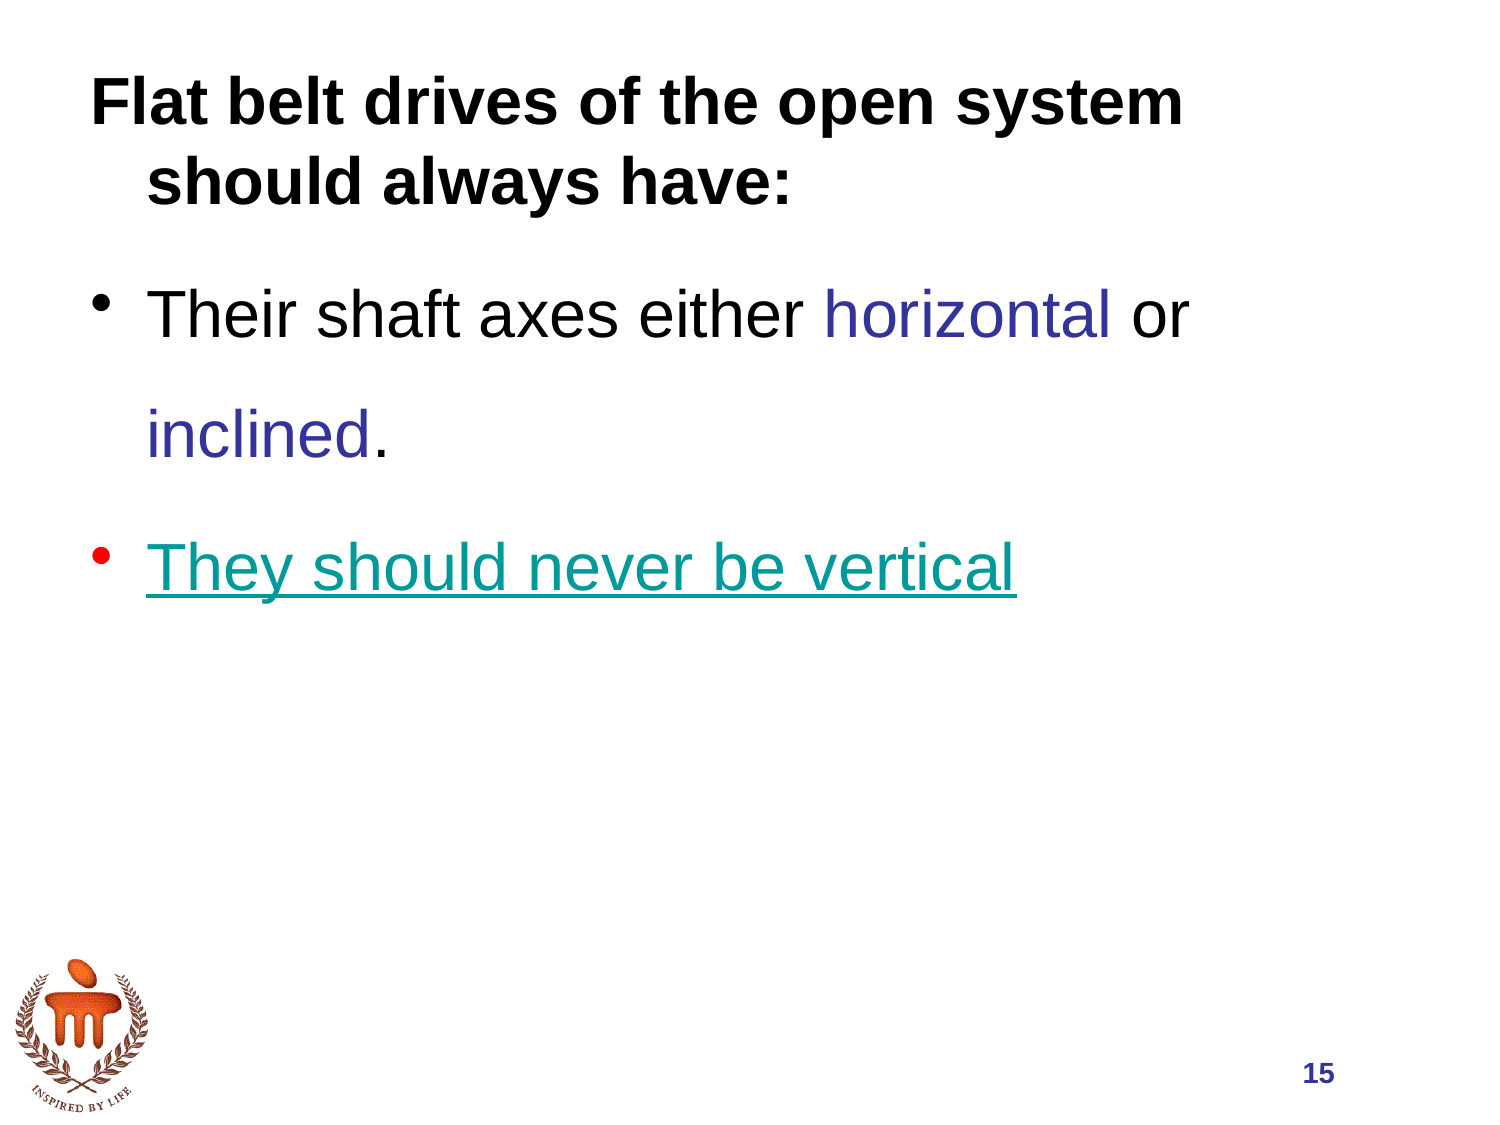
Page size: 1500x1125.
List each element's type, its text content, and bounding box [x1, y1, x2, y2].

list Flat belt drives of the open system should always have: Their shaft axes either horizontal or inclined. They should never be vertical [75, 50, 1413, 1005]
picture [0, 952, 157, 1118]
slide_number 15 [999, 1046, 1351, 1125]
